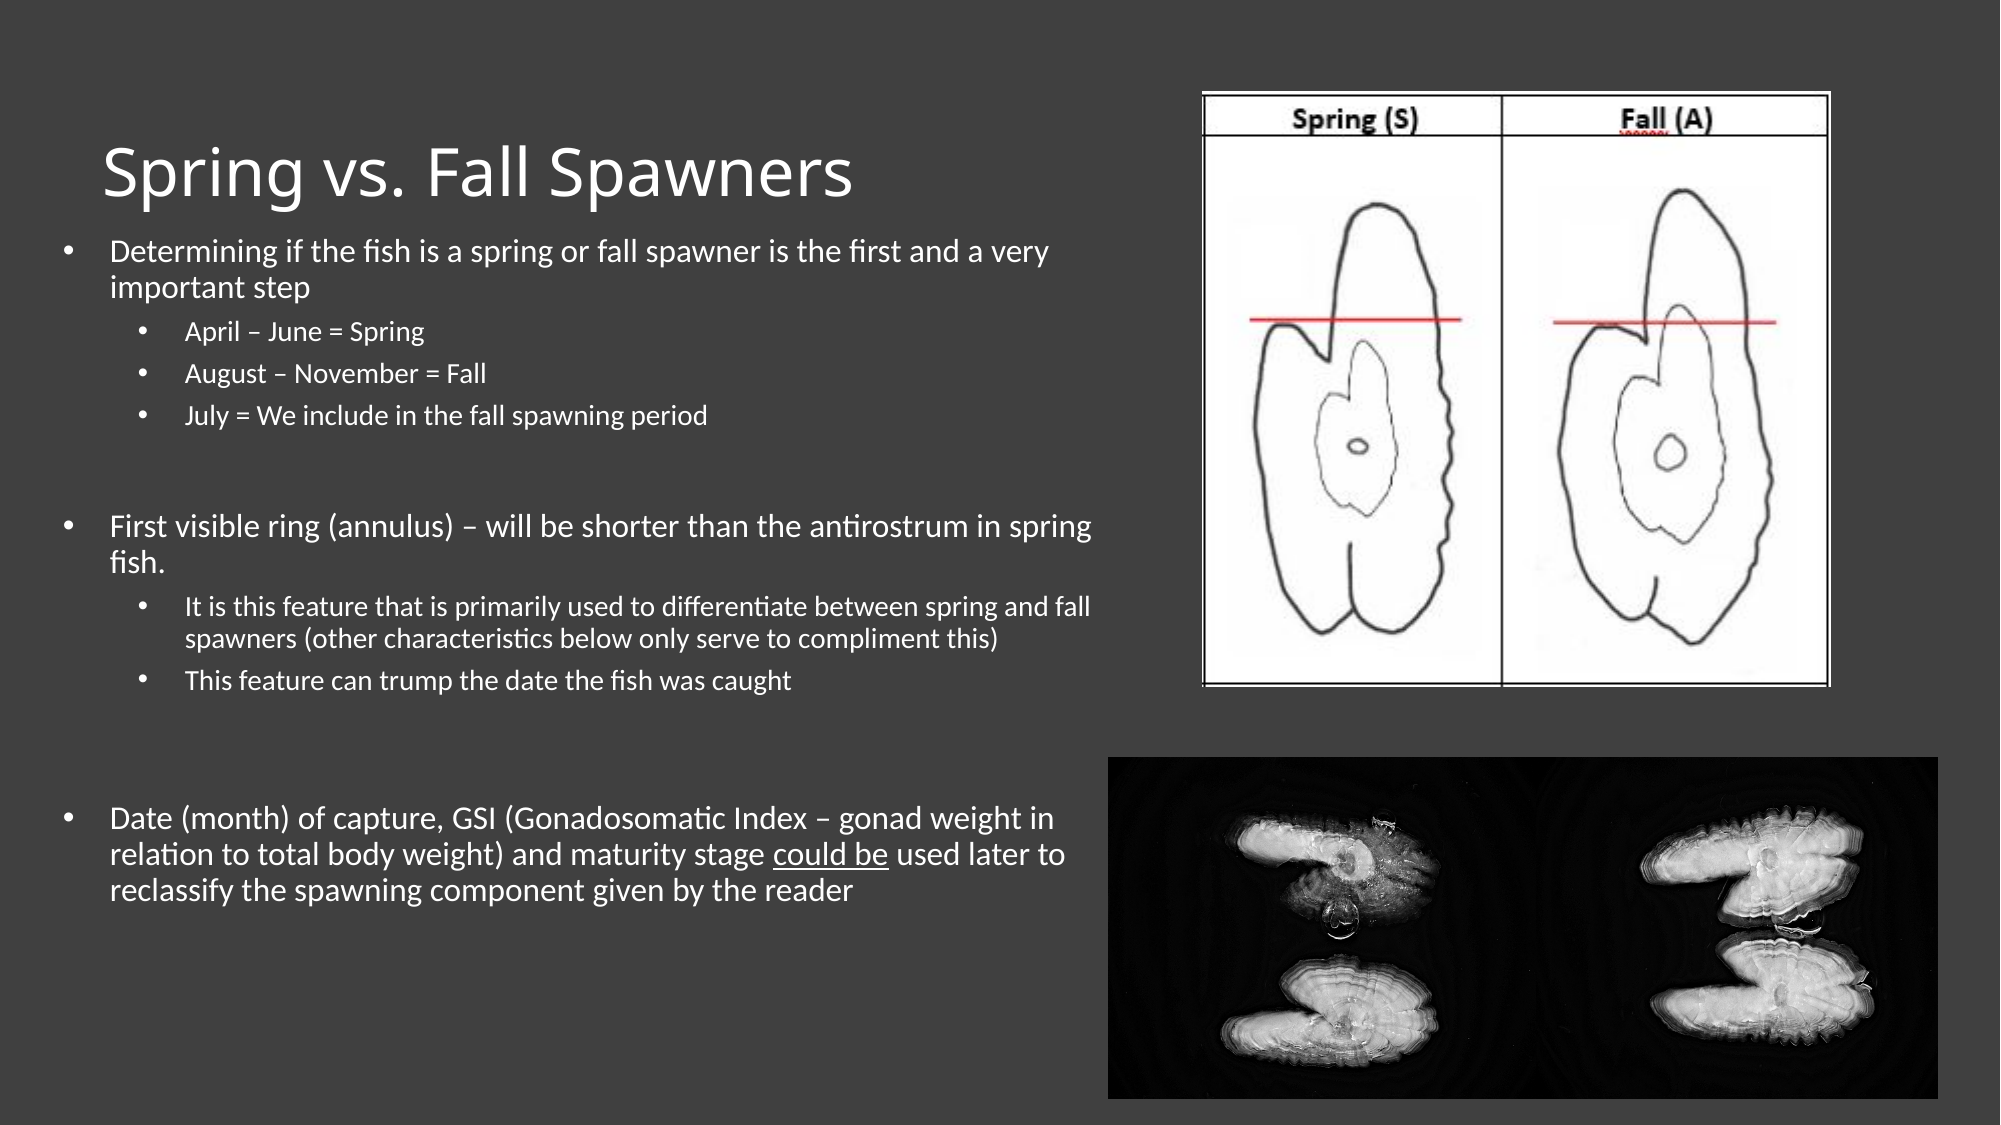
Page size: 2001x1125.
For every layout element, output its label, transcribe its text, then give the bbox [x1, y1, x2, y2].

title Spring vs. Fall Spawners [87, 75, 1165, 219]
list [1202, 91, 1831, 687]
picture [1108, 757, 1938, 1099]
list Determining if the fish is a spring or fall spawner is the first and a very important step April – June = Spring August – November = Fall July = We include in the fall spawning period First visible ring (annulus) – will be shorter than the antirostrum in spring fish. It is this feature that is primarily used to differentiate between spring and fall spawners (other characteristics below only serve to compliment this) This feature can trump the date the fish was caught Date (month) of capture, GSI (Gonadosomatic Index – gonad weight in relation to total body weight) and maturity stage could be used later to reclassify the spawning component given by the reader [47, 226, 1109, 1066]
